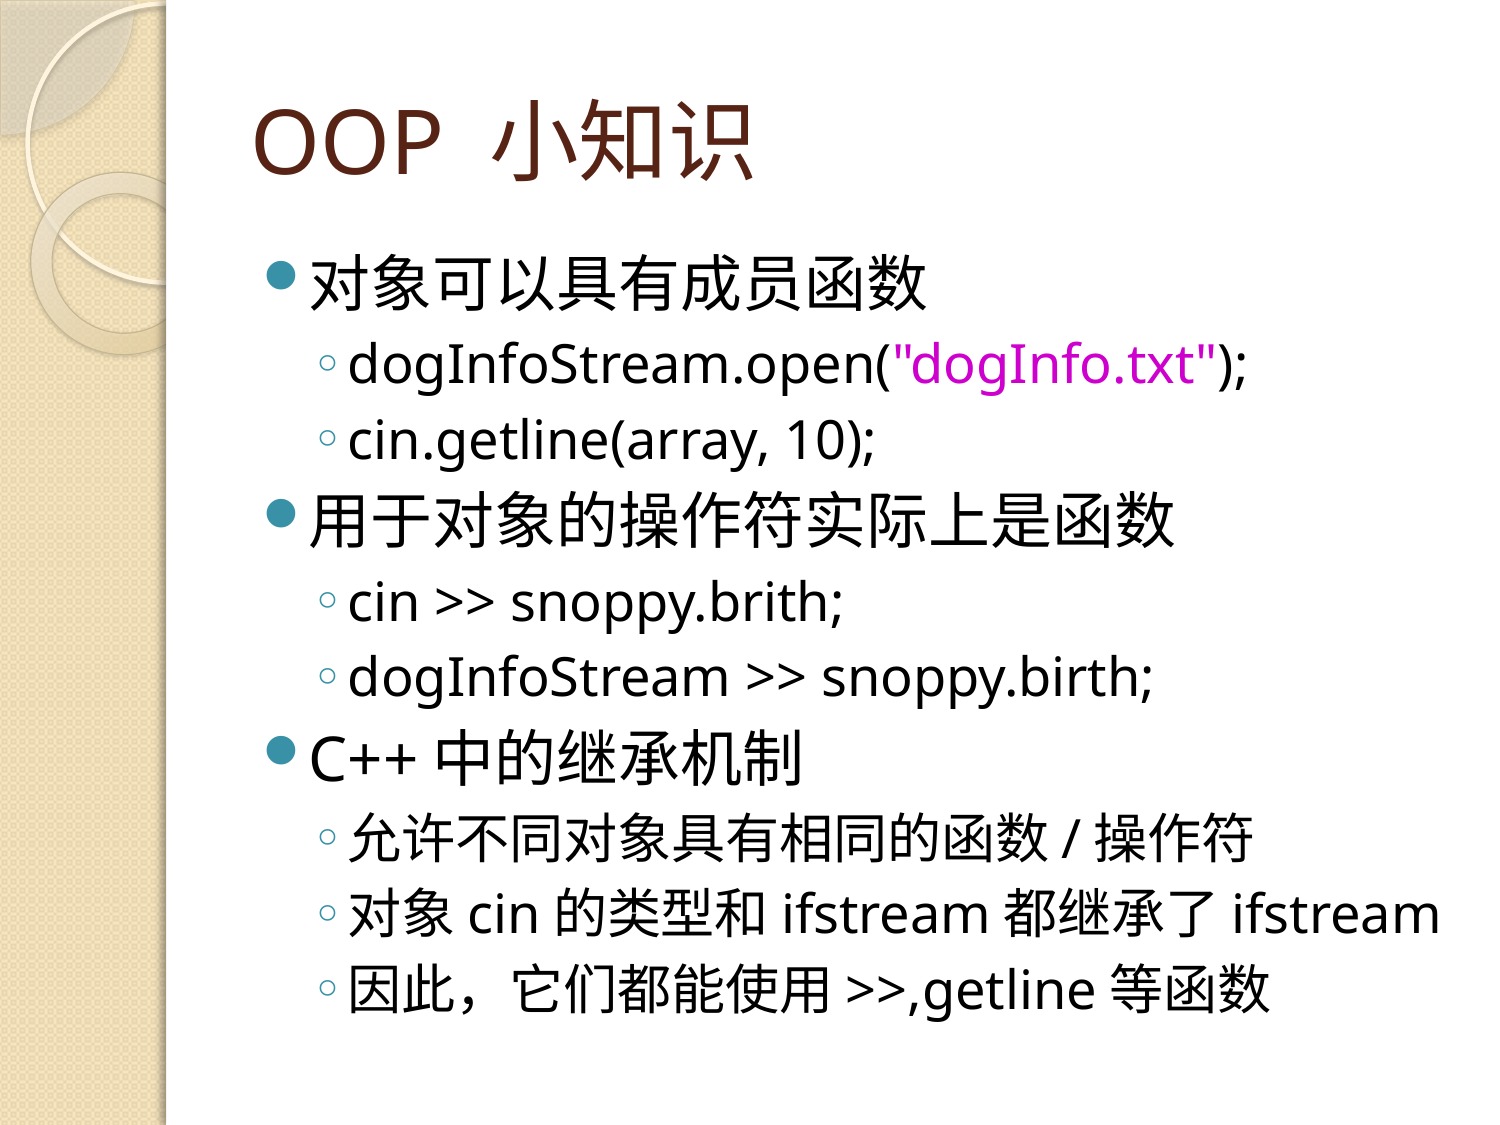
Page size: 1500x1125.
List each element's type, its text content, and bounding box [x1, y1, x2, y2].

list 对象可以具有成员函数 dogInfoStream.open("dogInfo.txt"); cin.getline(array, 10); 用于对象的操作符实际上是函数 cin >> snoppy.brith; dogInfoStream >> snoppy.birth; C++中的继承机制 允许不同对象具有相同的函数/操作符 对象cin的类型和ifstream都继承了ifstream 因此，它们都能使用>>,getline等函数 [235, 237, 1466, 1075]
title OOP 小知识 [235, 45, 1466, 233]
